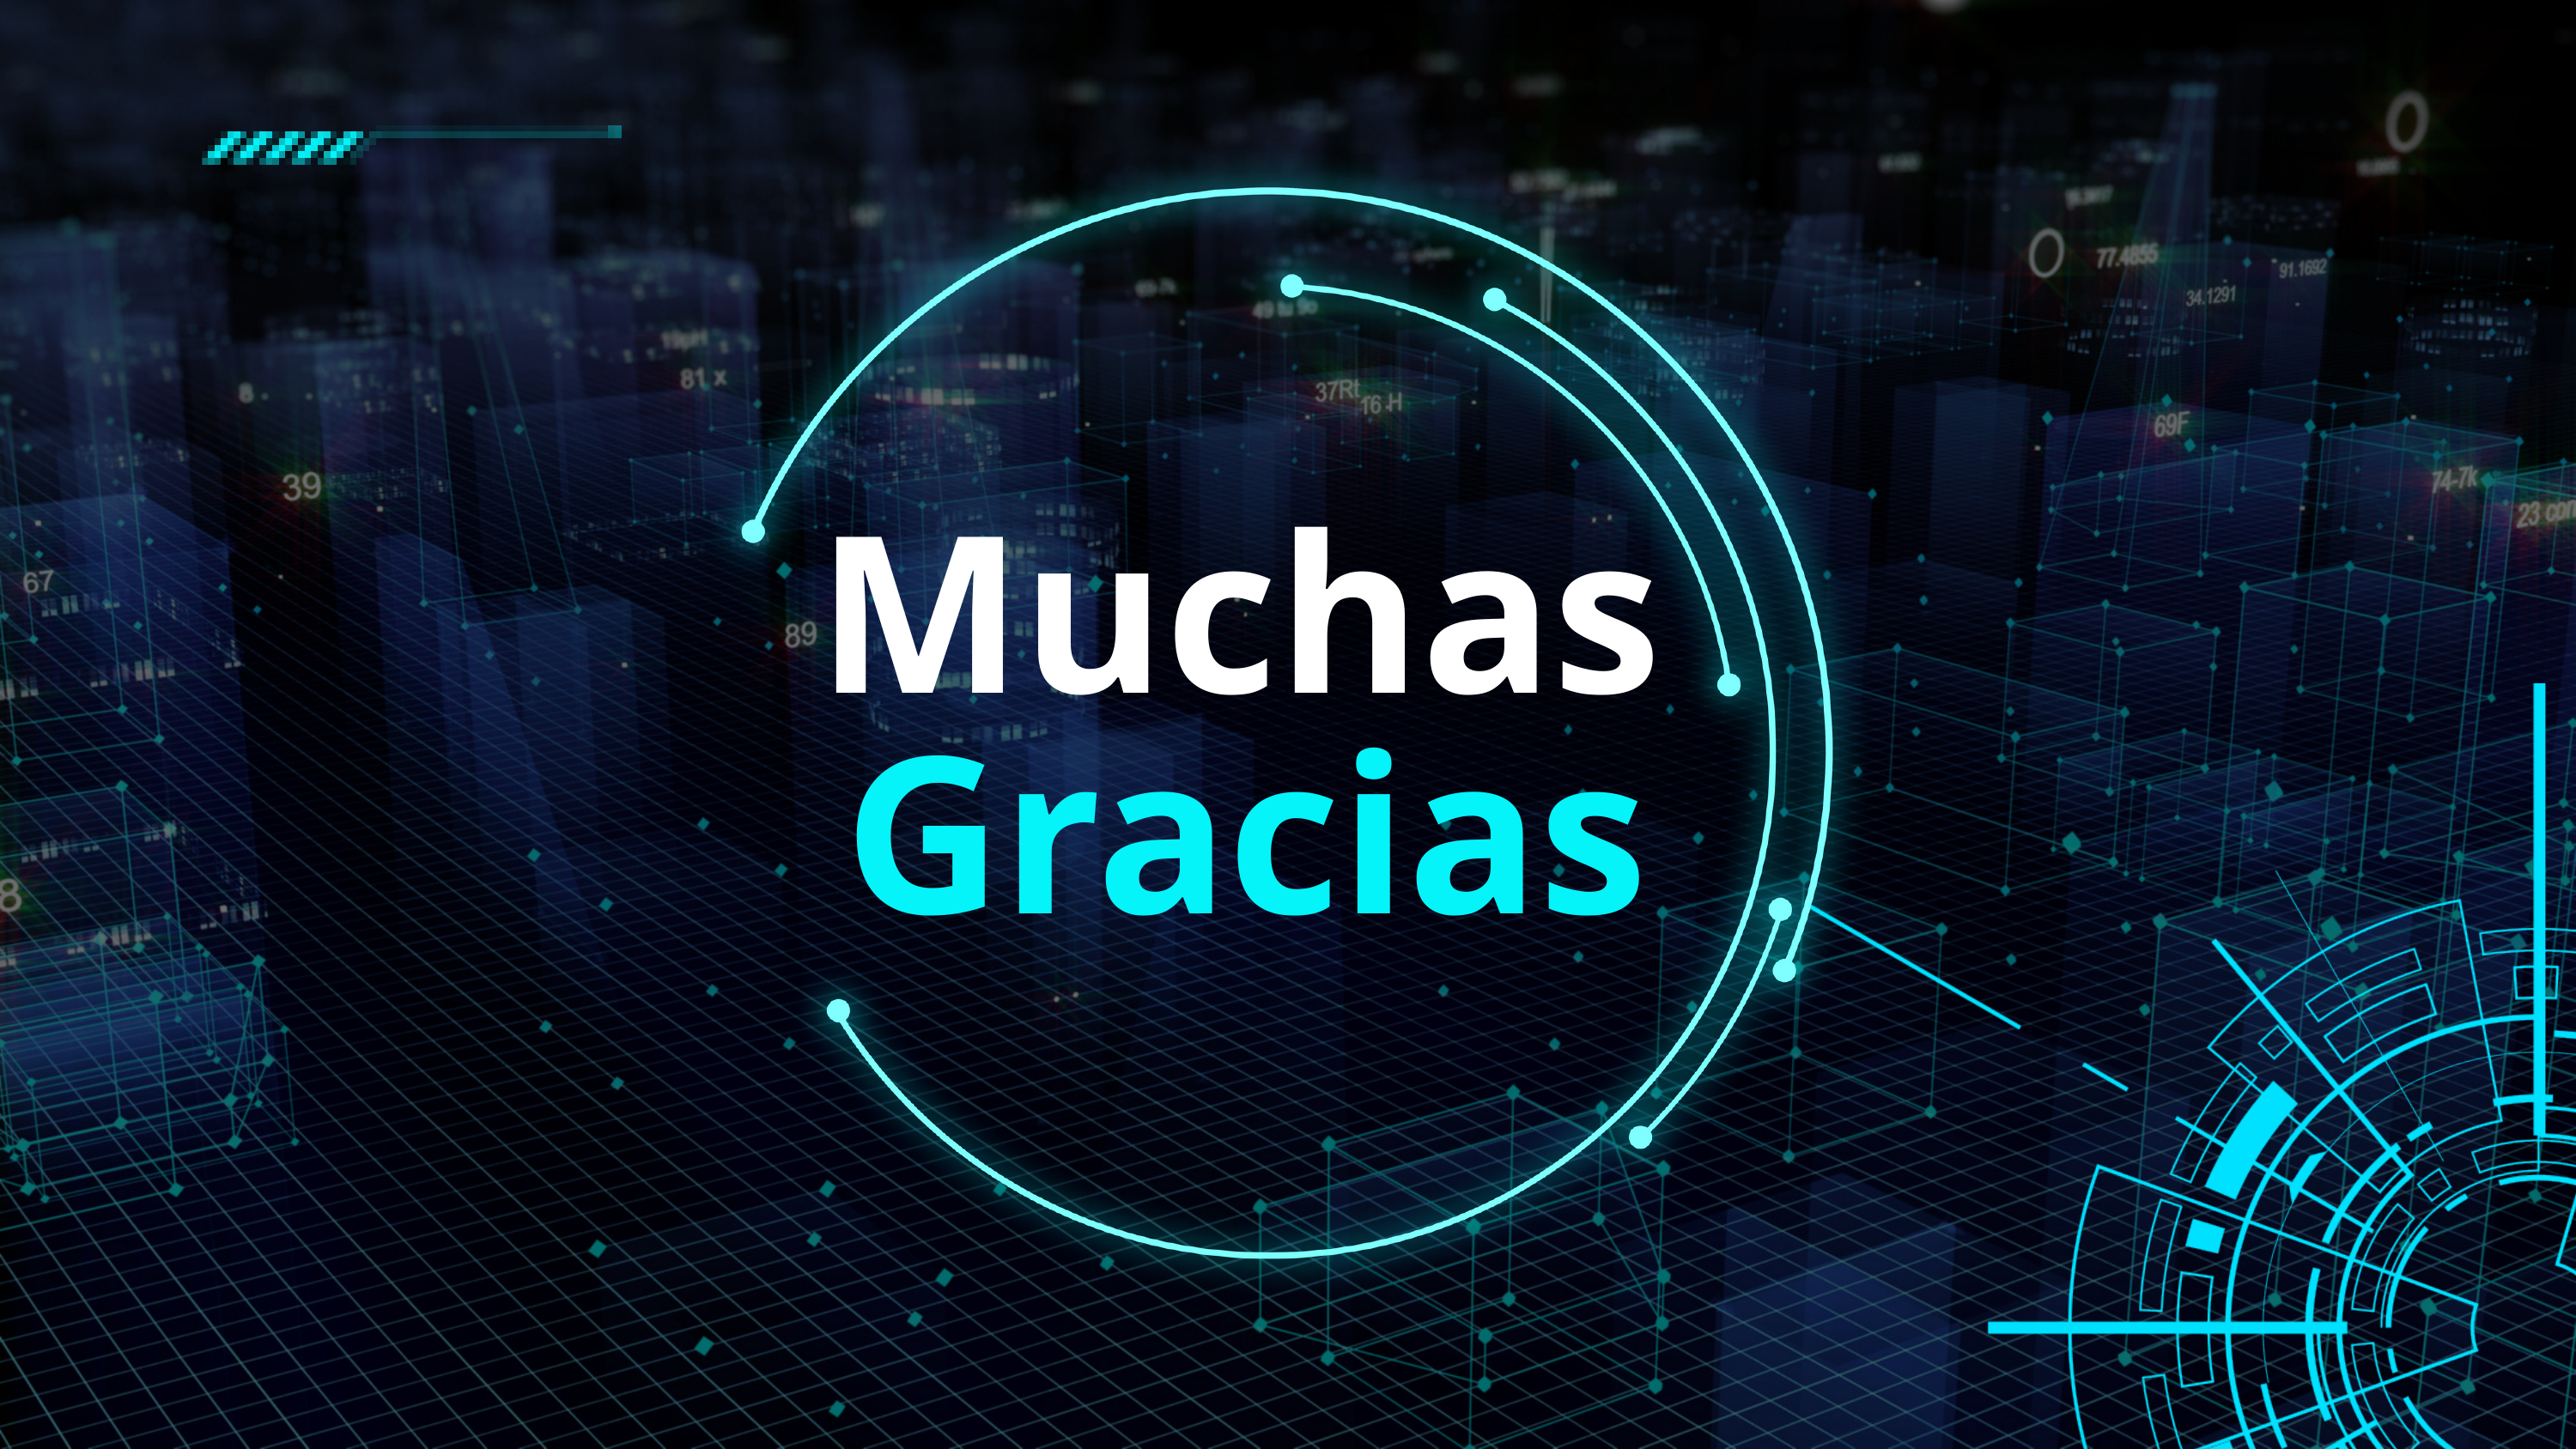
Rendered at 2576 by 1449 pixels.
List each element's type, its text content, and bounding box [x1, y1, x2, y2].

text_box [0, 0, 2576, 1449]
text_box [1806, 683, 2576, 1449]
text_box Gracias [844, 651, 1732, 957]
text_box [701, 144, 1875, 1304]
text_box [202, 125, 622, 165]
text_box Muchas [746, 431, 1732, 737]
